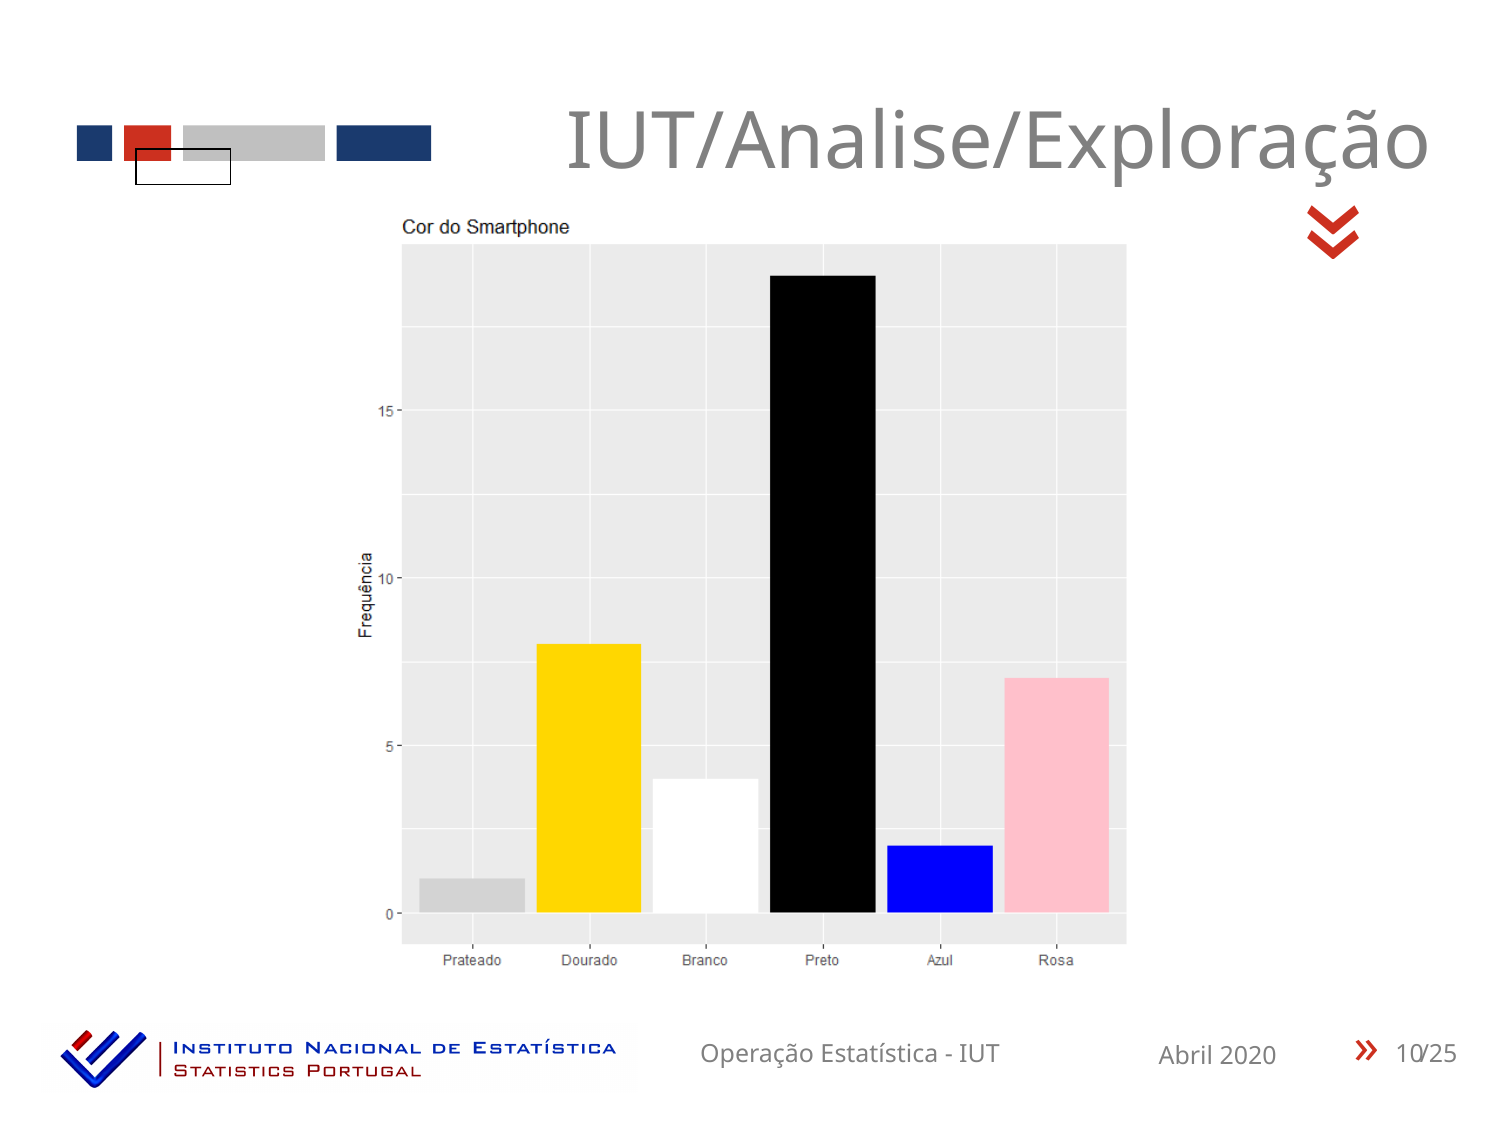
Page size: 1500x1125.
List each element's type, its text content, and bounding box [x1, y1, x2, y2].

picture [41, 1023, 638, 1093]
picture [348, 209, 1137, 998]
text_box IUT/Analise/Exploração [454, 66, 1447, 207]
text_box 10 [1380, 1029, 1447, 1075]
text_box « [1234, 207, 1400, 280]
